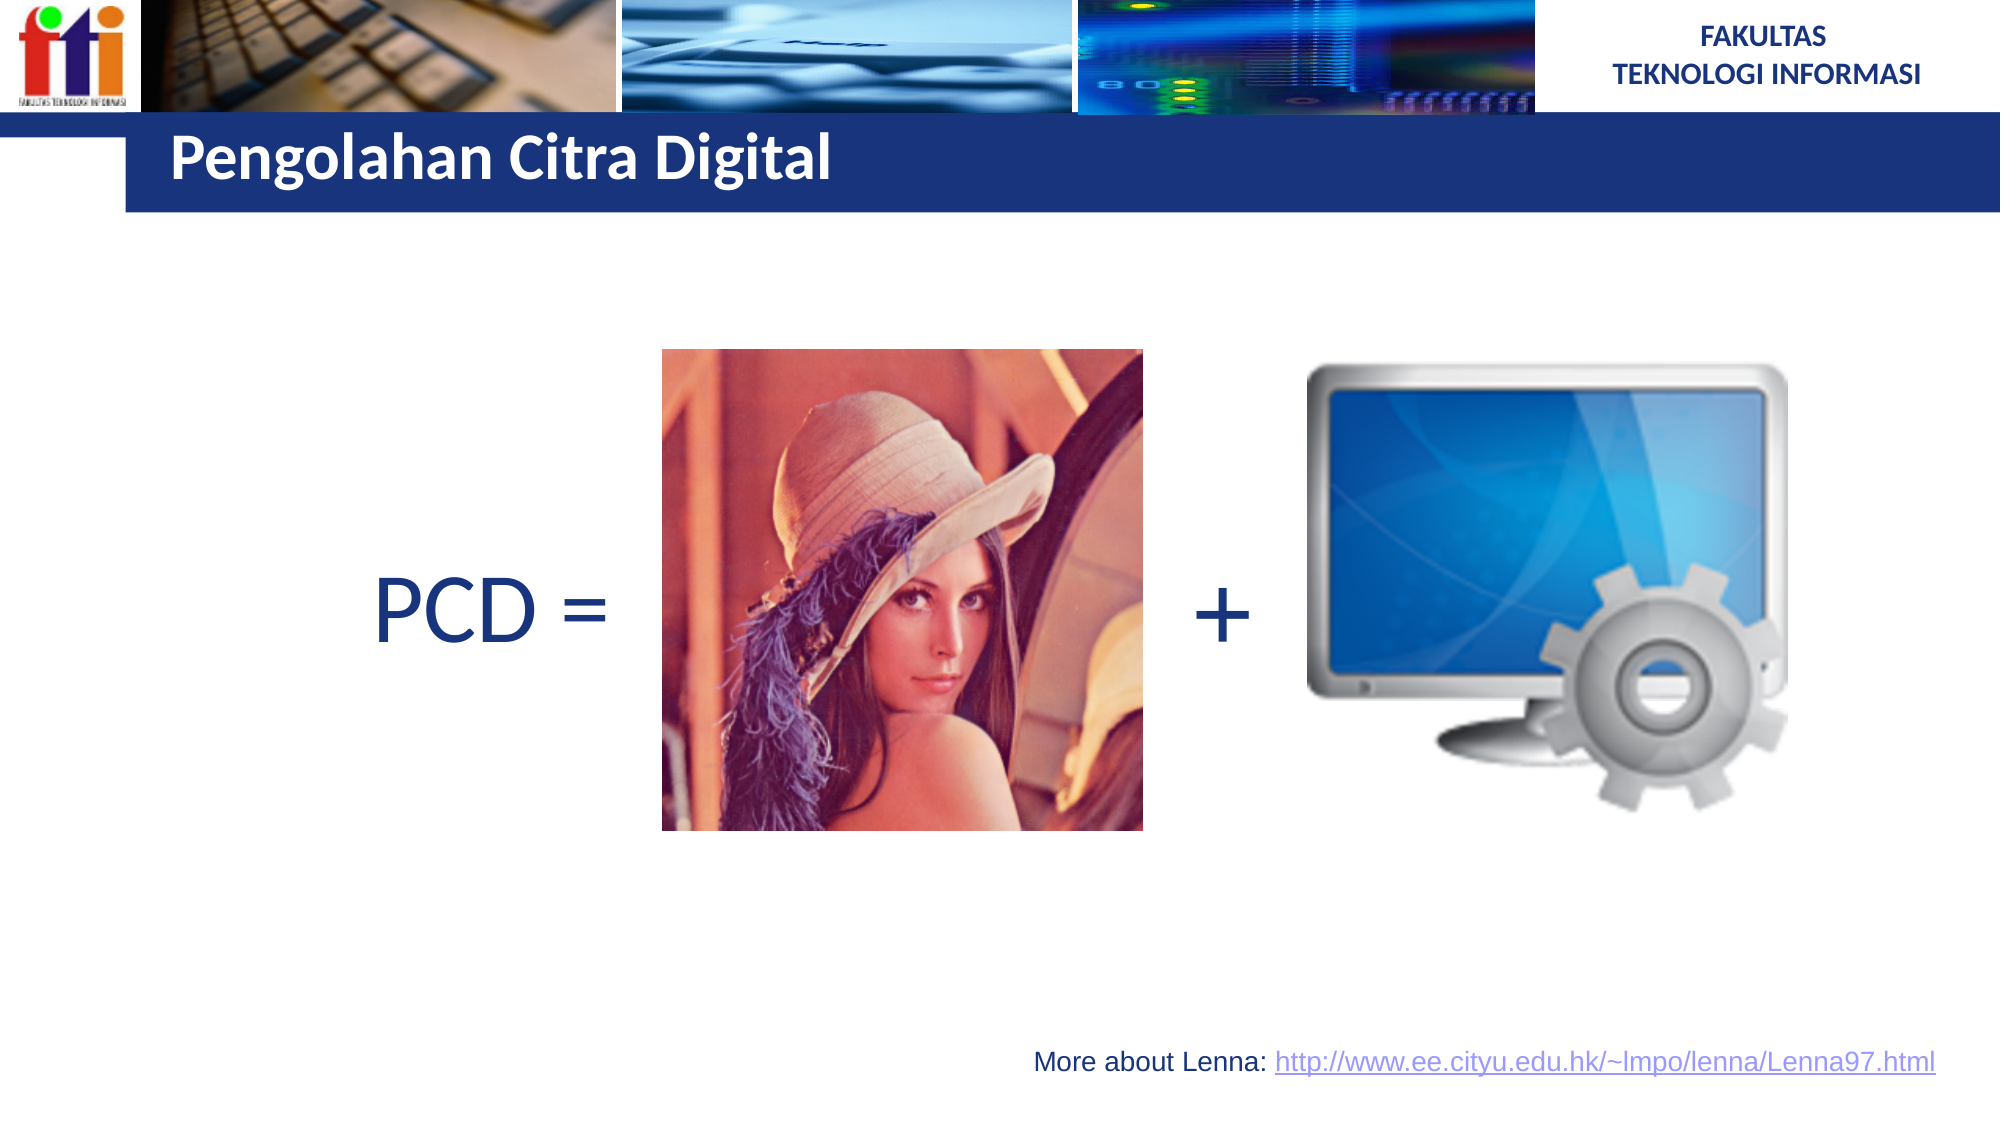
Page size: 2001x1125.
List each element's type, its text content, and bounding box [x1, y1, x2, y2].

picture [661, 349, 1144, 831]
text_box PCD = [220, 522, 631, 658]
picture [1306, 349, 1788, 831]
picture [19, 6, 126, 106]
text_box + [1171, 522, 1279, 658]
picture [141, 0, 616, 112]
picture [622, 0, 1072, 113]
title Pengolahan Citra Digital [149, 119, 1934, 213]
picture [1078, 0, 1535, 115]
text_box More about Lenna: http://www.ee.cityu.edu.hk/~lmpo/lenna/Lenna97.html [997, 1023, 1964, 1090]
